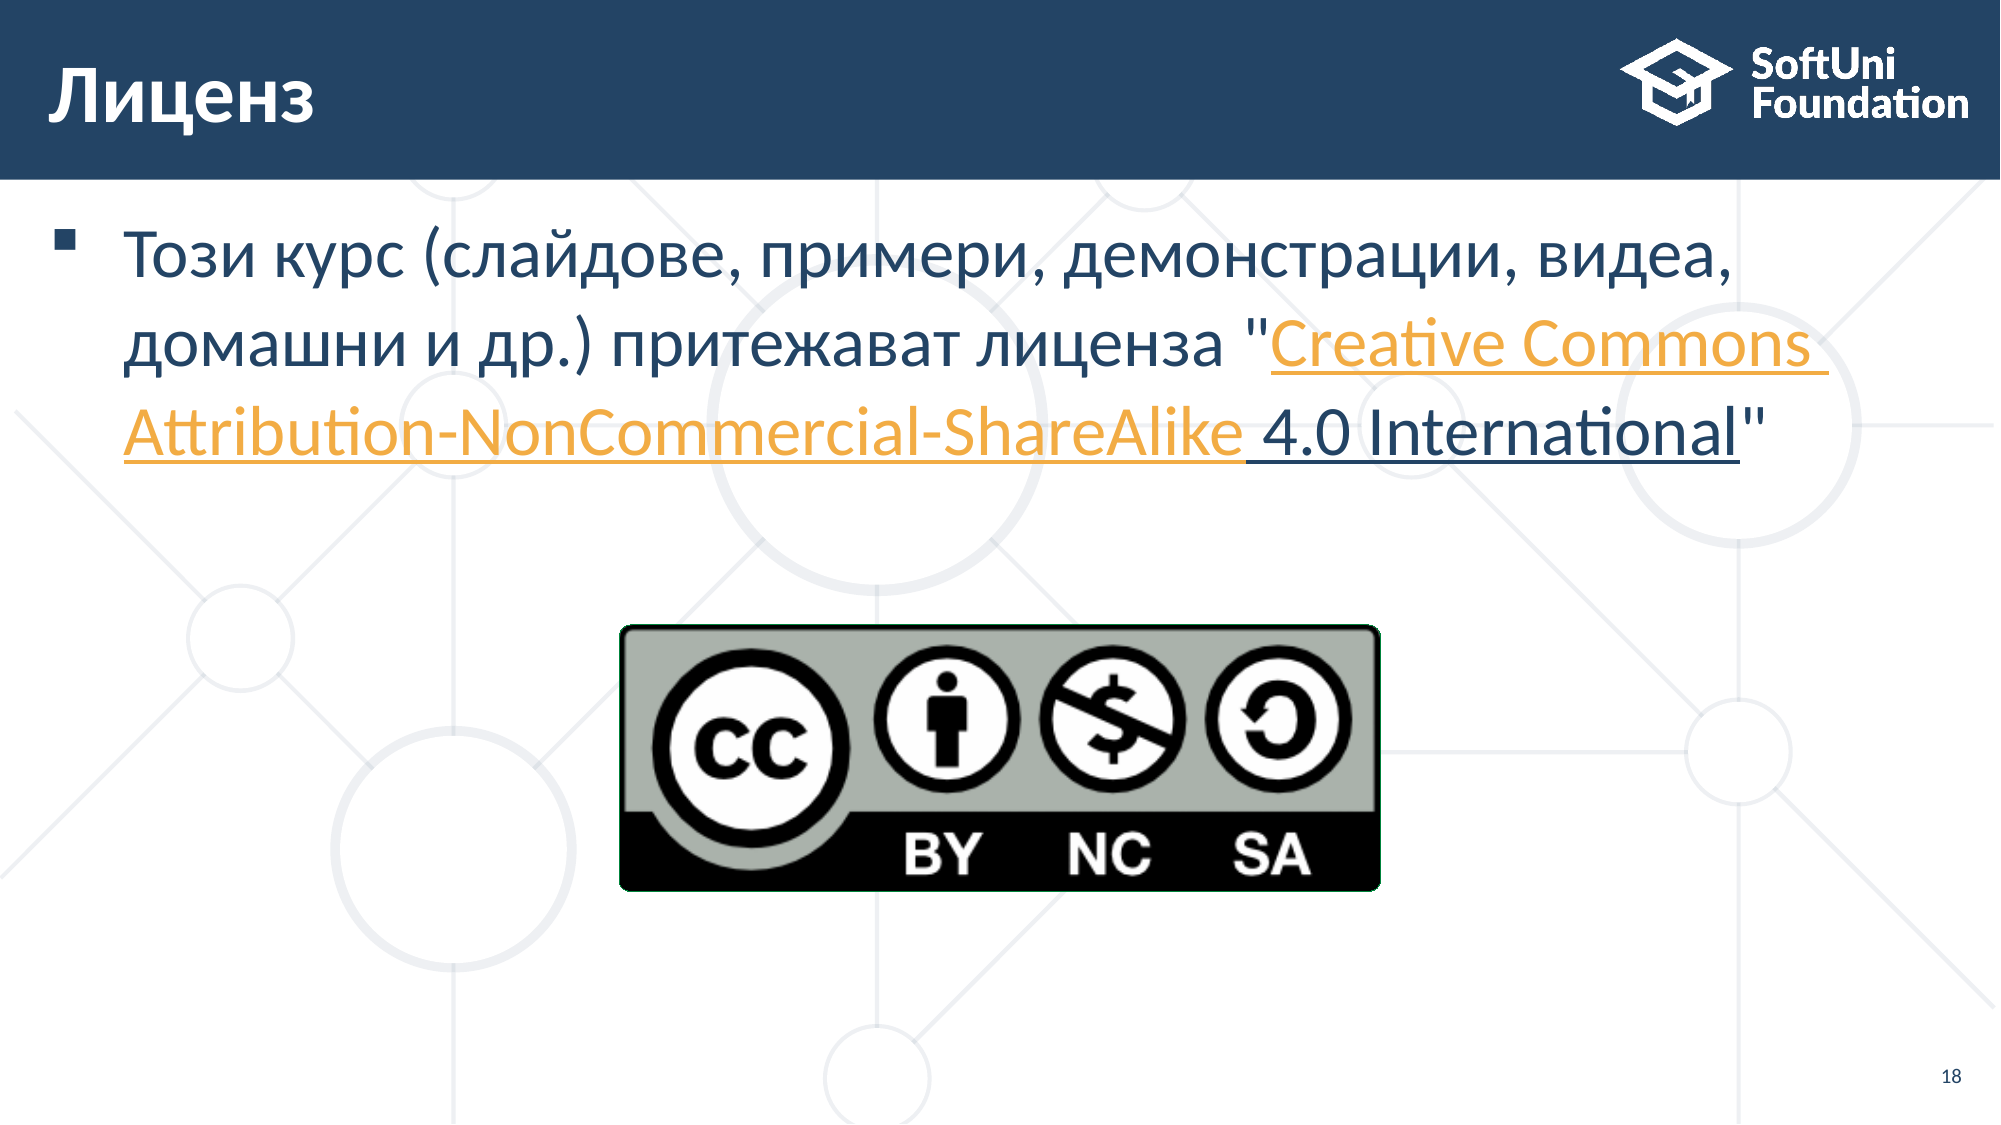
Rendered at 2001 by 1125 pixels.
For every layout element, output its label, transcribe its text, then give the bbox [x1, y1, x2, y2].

picture [1619, 38, 1968, 126]
picture [618, 624, 1381, 892]
list Този курс (слайдове, примери, демонстрации, видеа, домашни и др.) притежават лиценза "Creative Commons Attribution-NonCommercial-ShareAlike 4.0 International" [31, 196, 1970, 1050]
slide_number 18 [1897, 1049, 1968, 1101]
title Лиценз [31, 16, 1591, 162]
